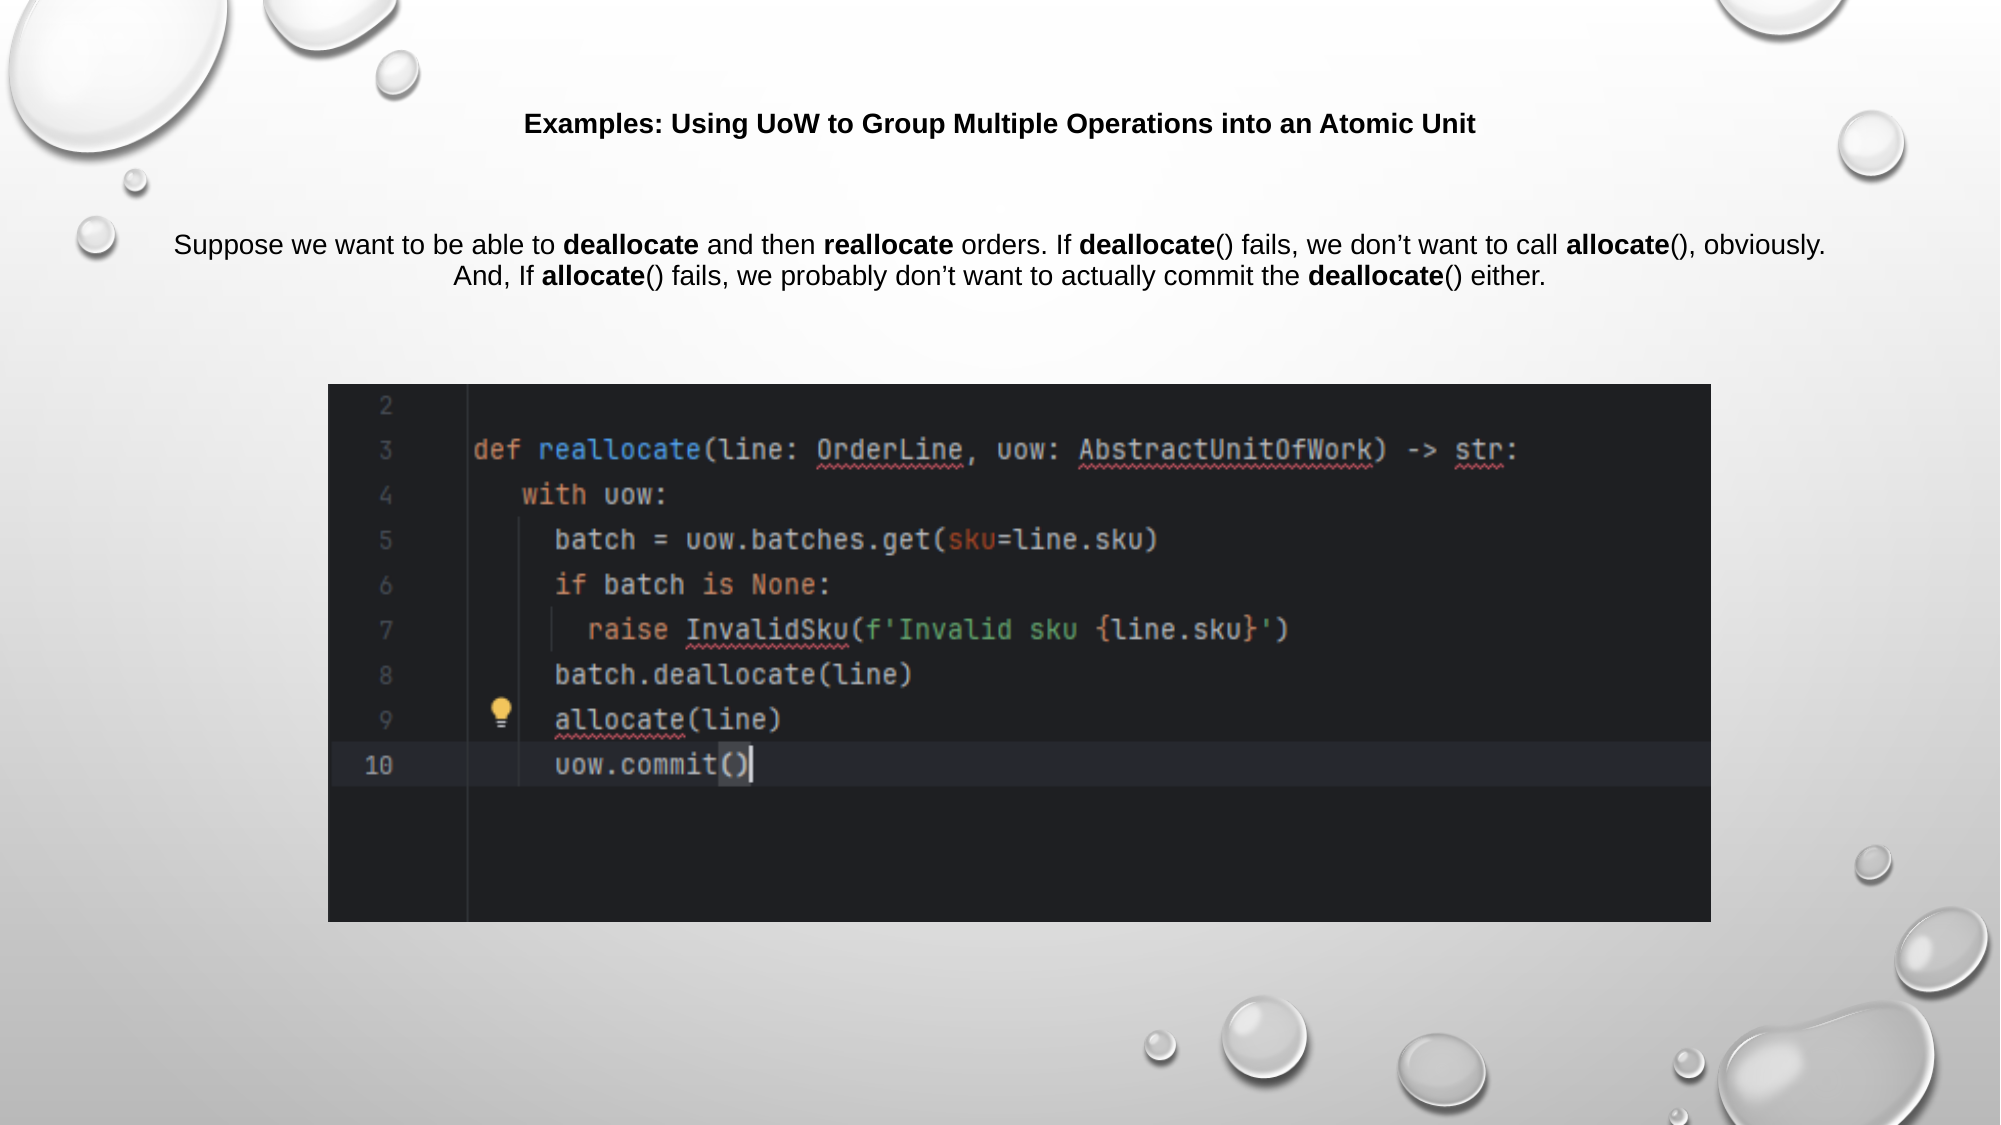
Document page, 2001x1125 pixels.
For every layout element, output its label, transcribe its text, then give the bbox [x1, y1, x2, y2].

picture [0, 0, 2000, 1125]
title Examples: Using UoW to Group Multiple Operations into an Atomic Unit Suppose we want to be able to deallocate and then reallocate orders. If deallocate() fails, we don’t want to call allocate(), obviously. And, If allocate() fails, we probably don’t want to actually commit the deallocate() either. [149, 101, 1851, 364]
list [328, 383, 1712, 923]
